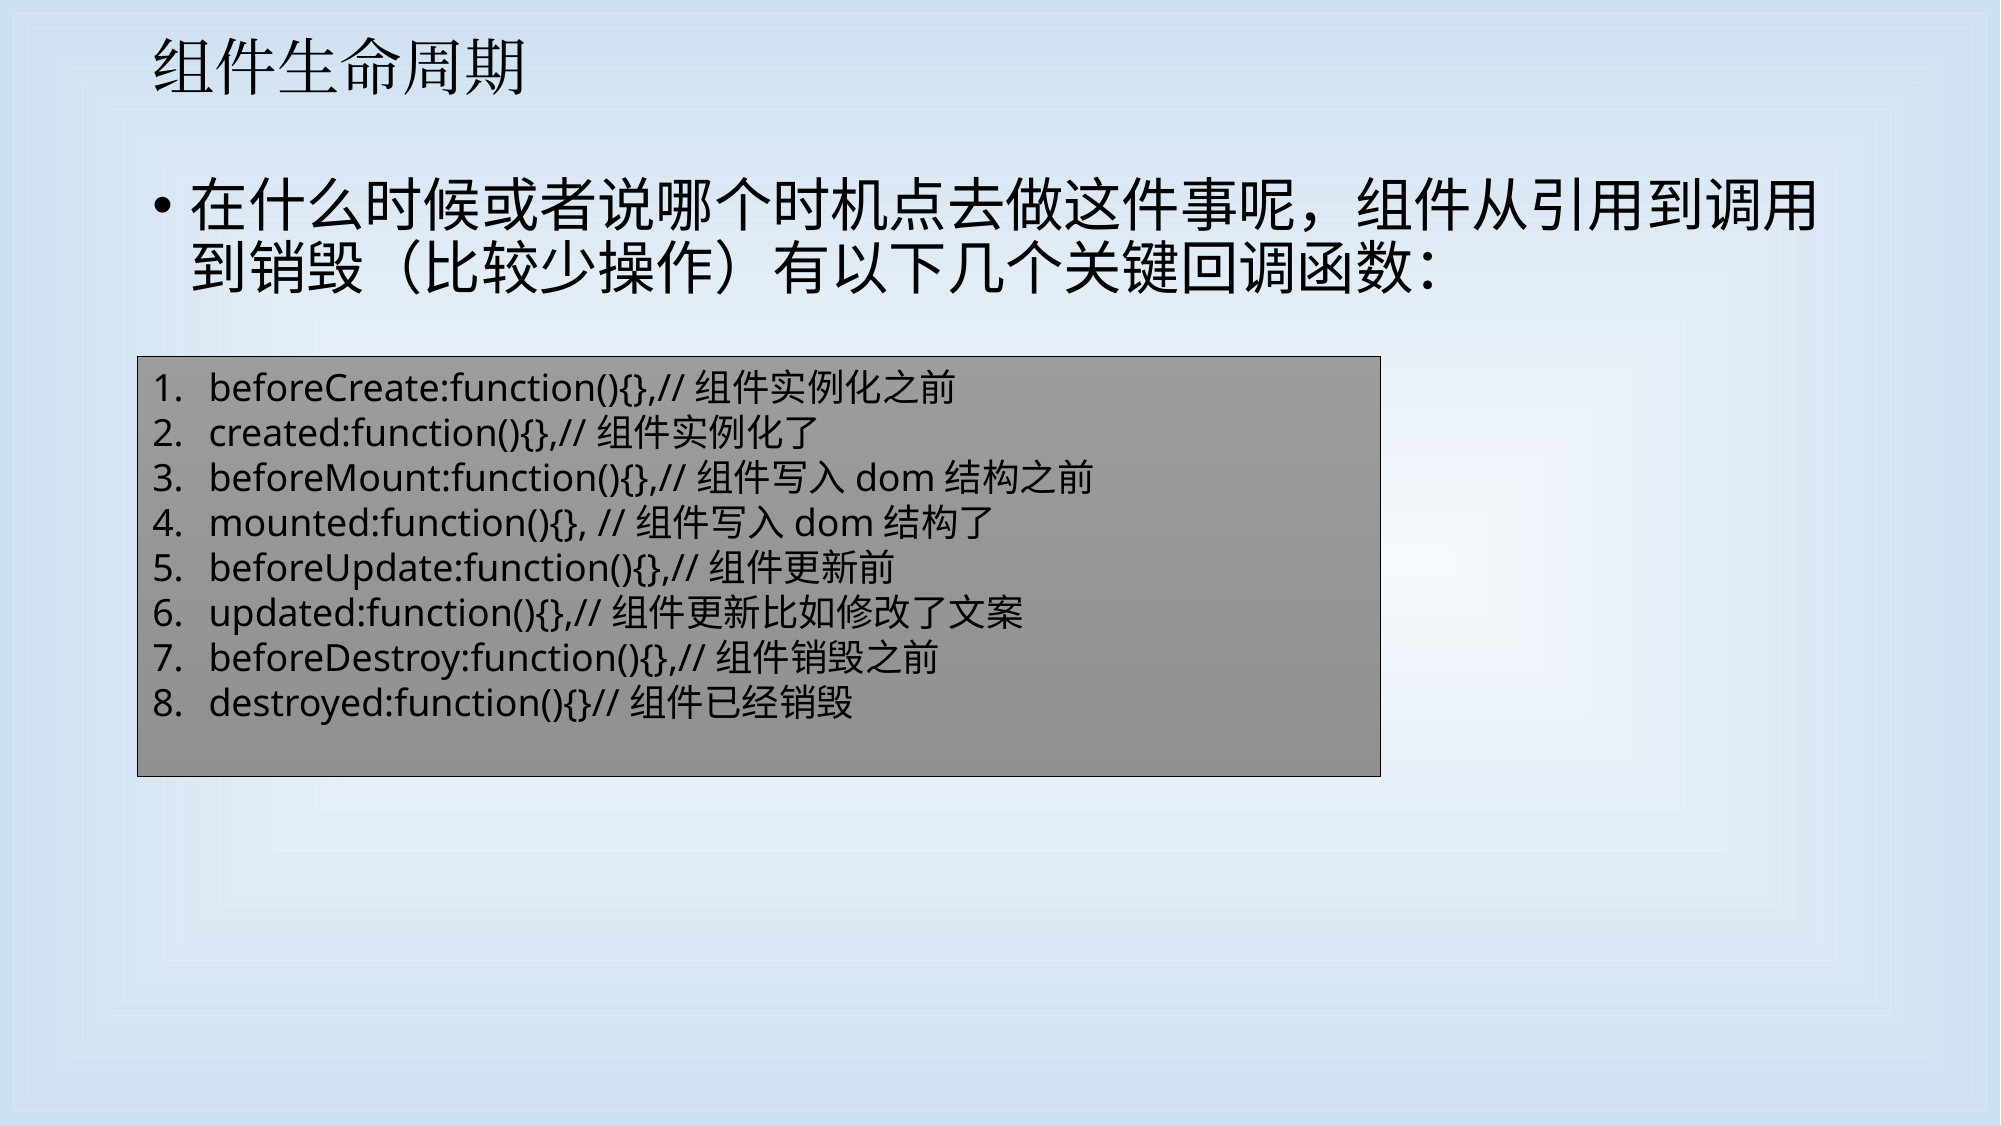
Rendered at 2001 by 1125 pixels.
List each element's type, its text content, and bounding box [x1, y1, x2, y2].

list 在什么时候或者说哪个时机点去做这件事呢，组件从引用到调用到销毁（比较少操作）有以下几个关键回调函数： [137, 168, 1863, 328]
text_box beforeCreate:function(){},//组件实例化之前 created:function(){},//组件实例化了 beforeMount:function(){},//组件写入dom结构之前 mounted:function(){}, //组件写入dom结构了 beforeUpdate:function(){},//组件更新前 updated:function(){},//组件更新比如修改了文案 beforeDestroy:function(){},//组件销毁之前 destroyed:function(){}//组件已经销毁 [137, 356, 1381, 777]
title 组件生命周期 [137, 13, 1863, 128]
